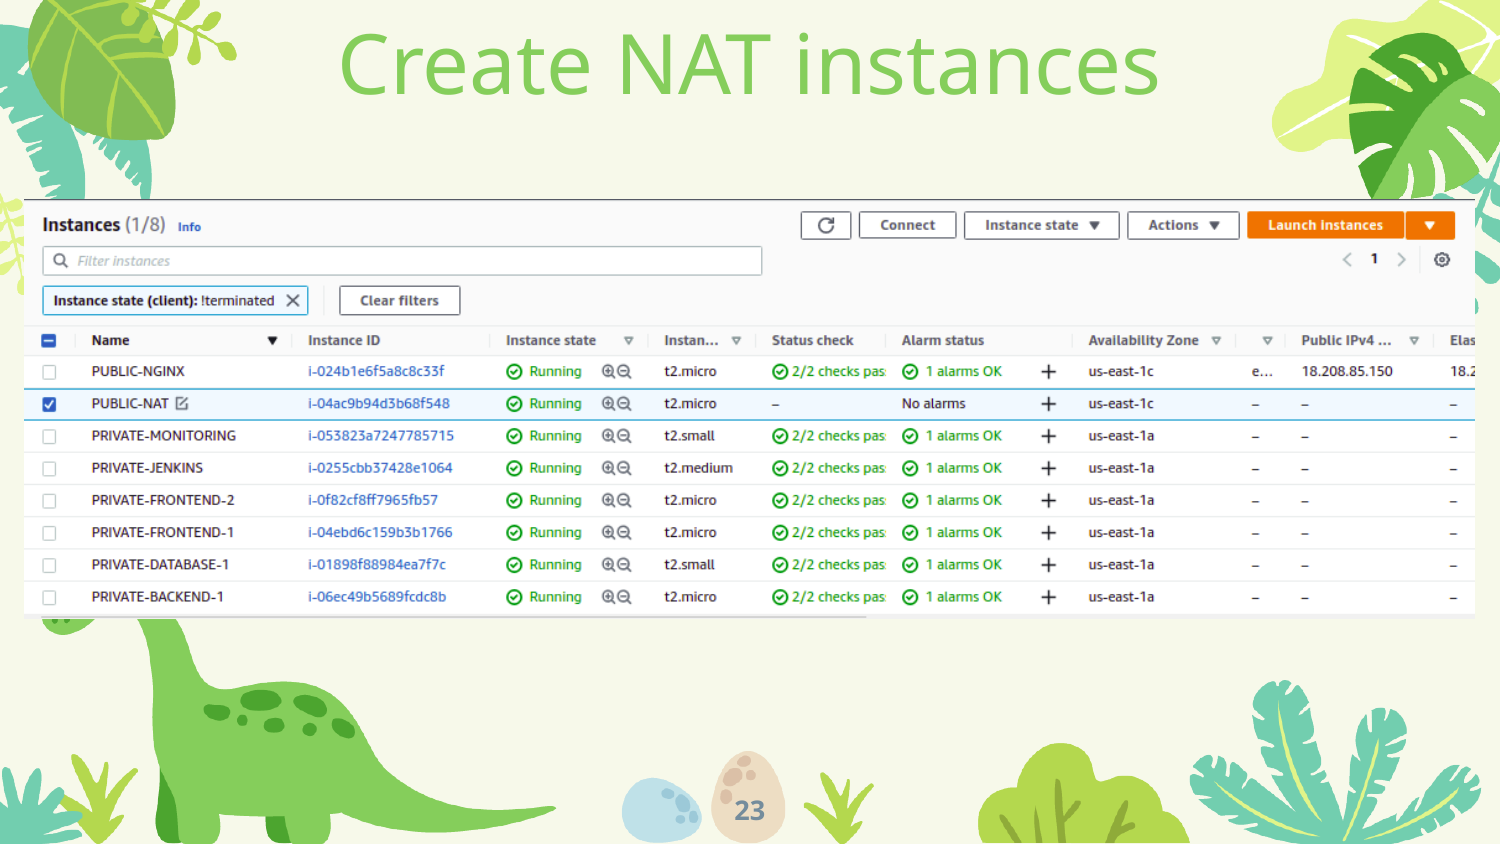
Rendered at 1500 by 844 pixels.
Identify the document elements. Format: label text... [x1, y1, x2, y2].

title Create NAT instances [0, 0, 1500, 113]
slide_number ‹#› [705, 779, 795, 844]
picture [0, 113, 1500, 844]
